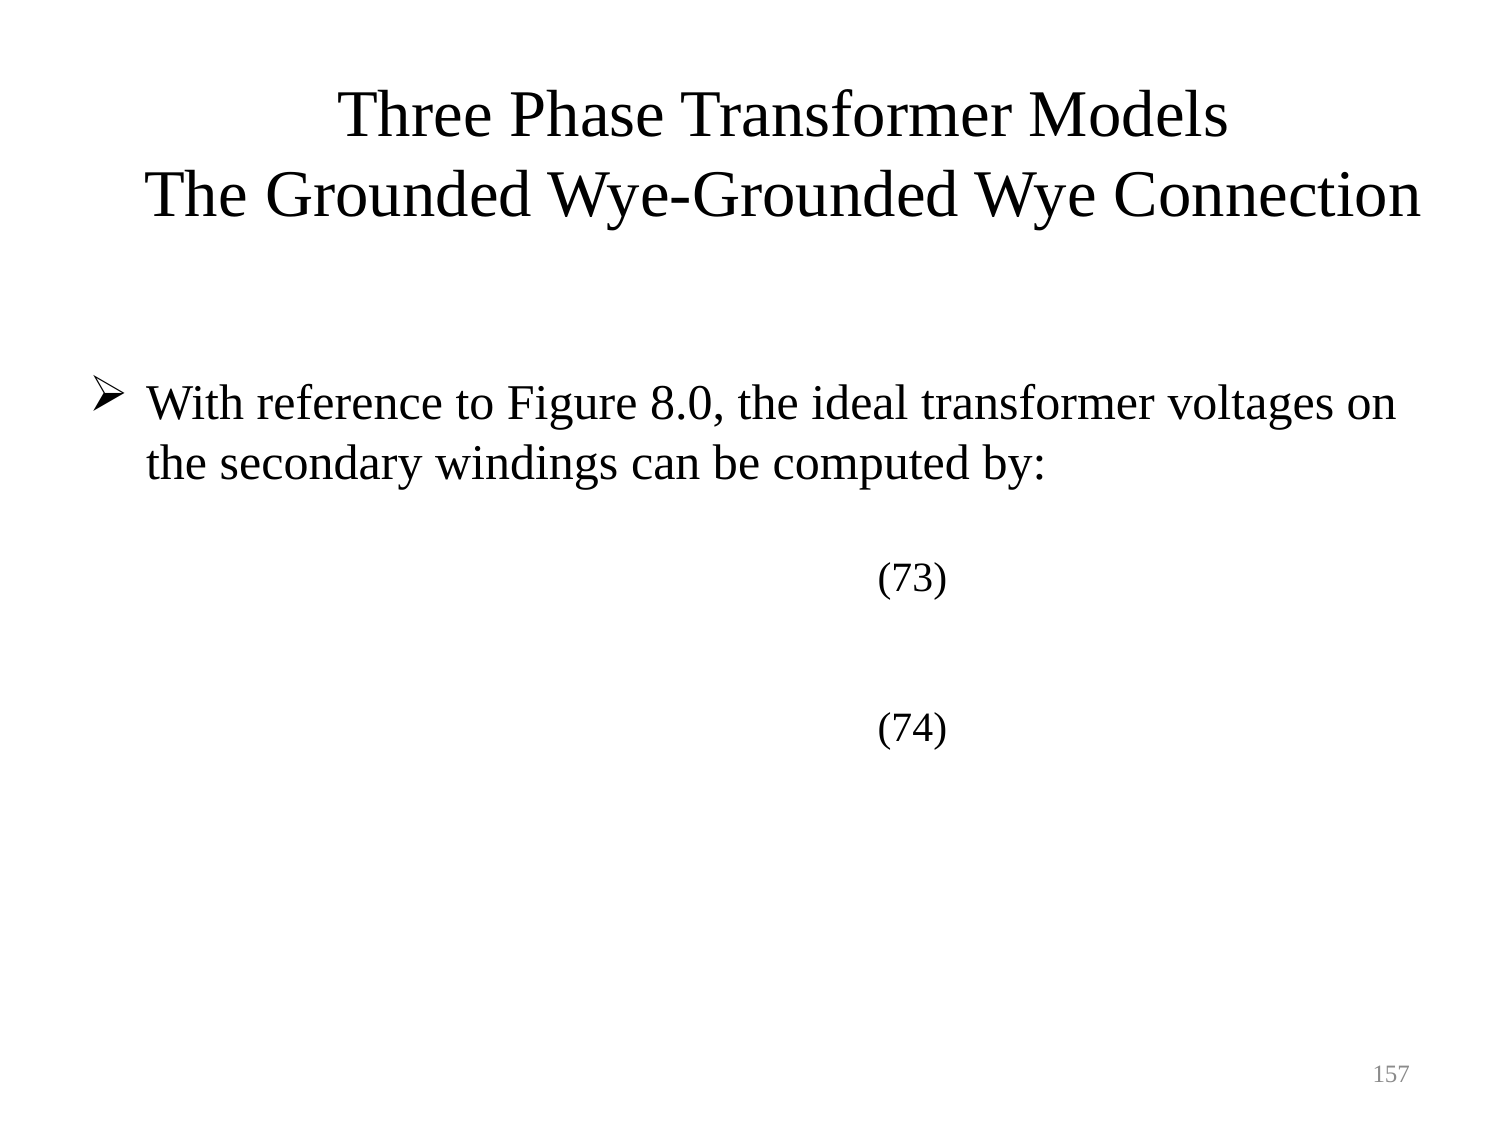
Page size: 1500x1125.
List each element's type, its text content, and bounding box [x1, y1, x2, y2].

slide_number 157 [1074, 1042, 1425, 1103]
text_box Three Phase Transformer Models The Grounded Wye-Grounded Wye Connection [0, 62, 1497, 238]
